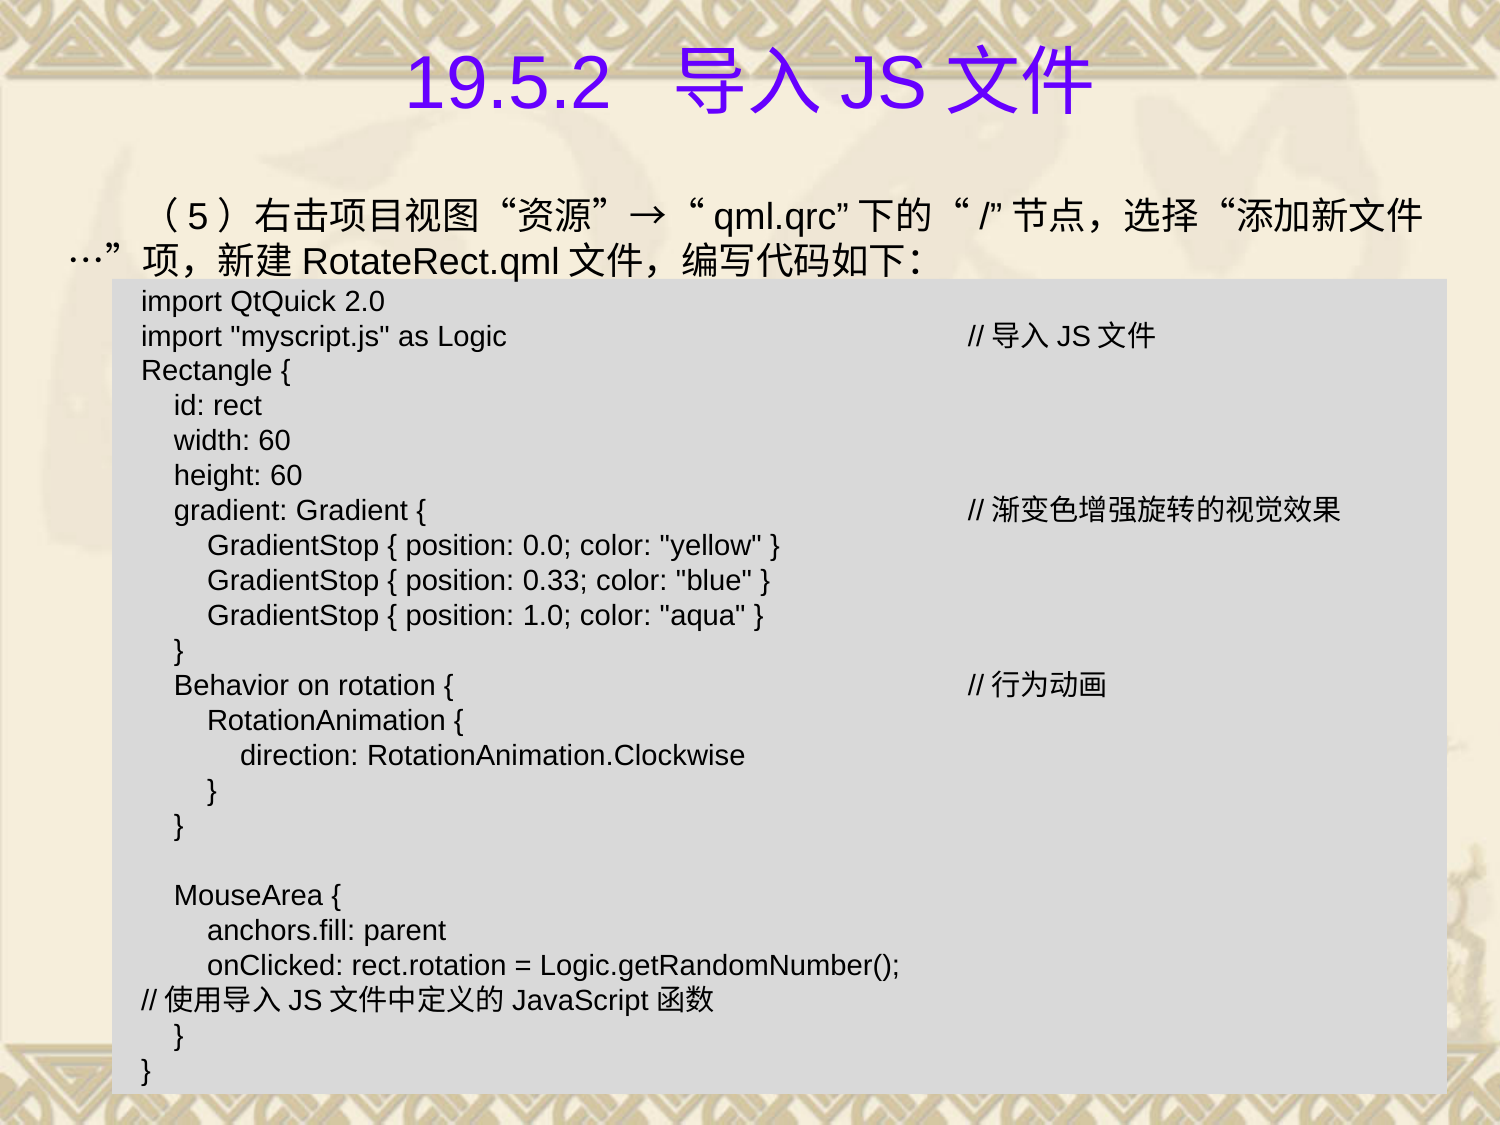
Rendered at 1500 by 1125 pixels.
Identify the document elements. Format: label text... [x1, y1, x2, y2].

title 19.5.2 导入JS文件 [49, 7, 1451, 149]
picture [0, 0, 1500, 1125]
text_box （5）右击项目视图“资源”→“qml.qrc”下的“/”节点，选择“添加新文件…”项，新建RotateRect.qml文件，编写代码如下： import QtQuick 2.0 import "myscript.js" as Logic //导入JS文件 Rectangle { id: rect width: 60 height: 60 gradient: Gradient { //渐变色增强旋转的视觉效果 GradientStop { position: 0.0; color: "yellow" } GradientStop { position: 0.33; color: "blue" } GradientStop { position: 1.0; color: "aqua" } } Behavior on rotation { //行为动画 RotationAnimation { direction: RotationAnimation.Clockwise } } MouseArea { anchors.fill: parent onClicked: rect.rotation = Logic.getRandomNumber(); //使用导入JS文件中定义的JavaScript函数 } } [53, 184, 1447, 1125]
